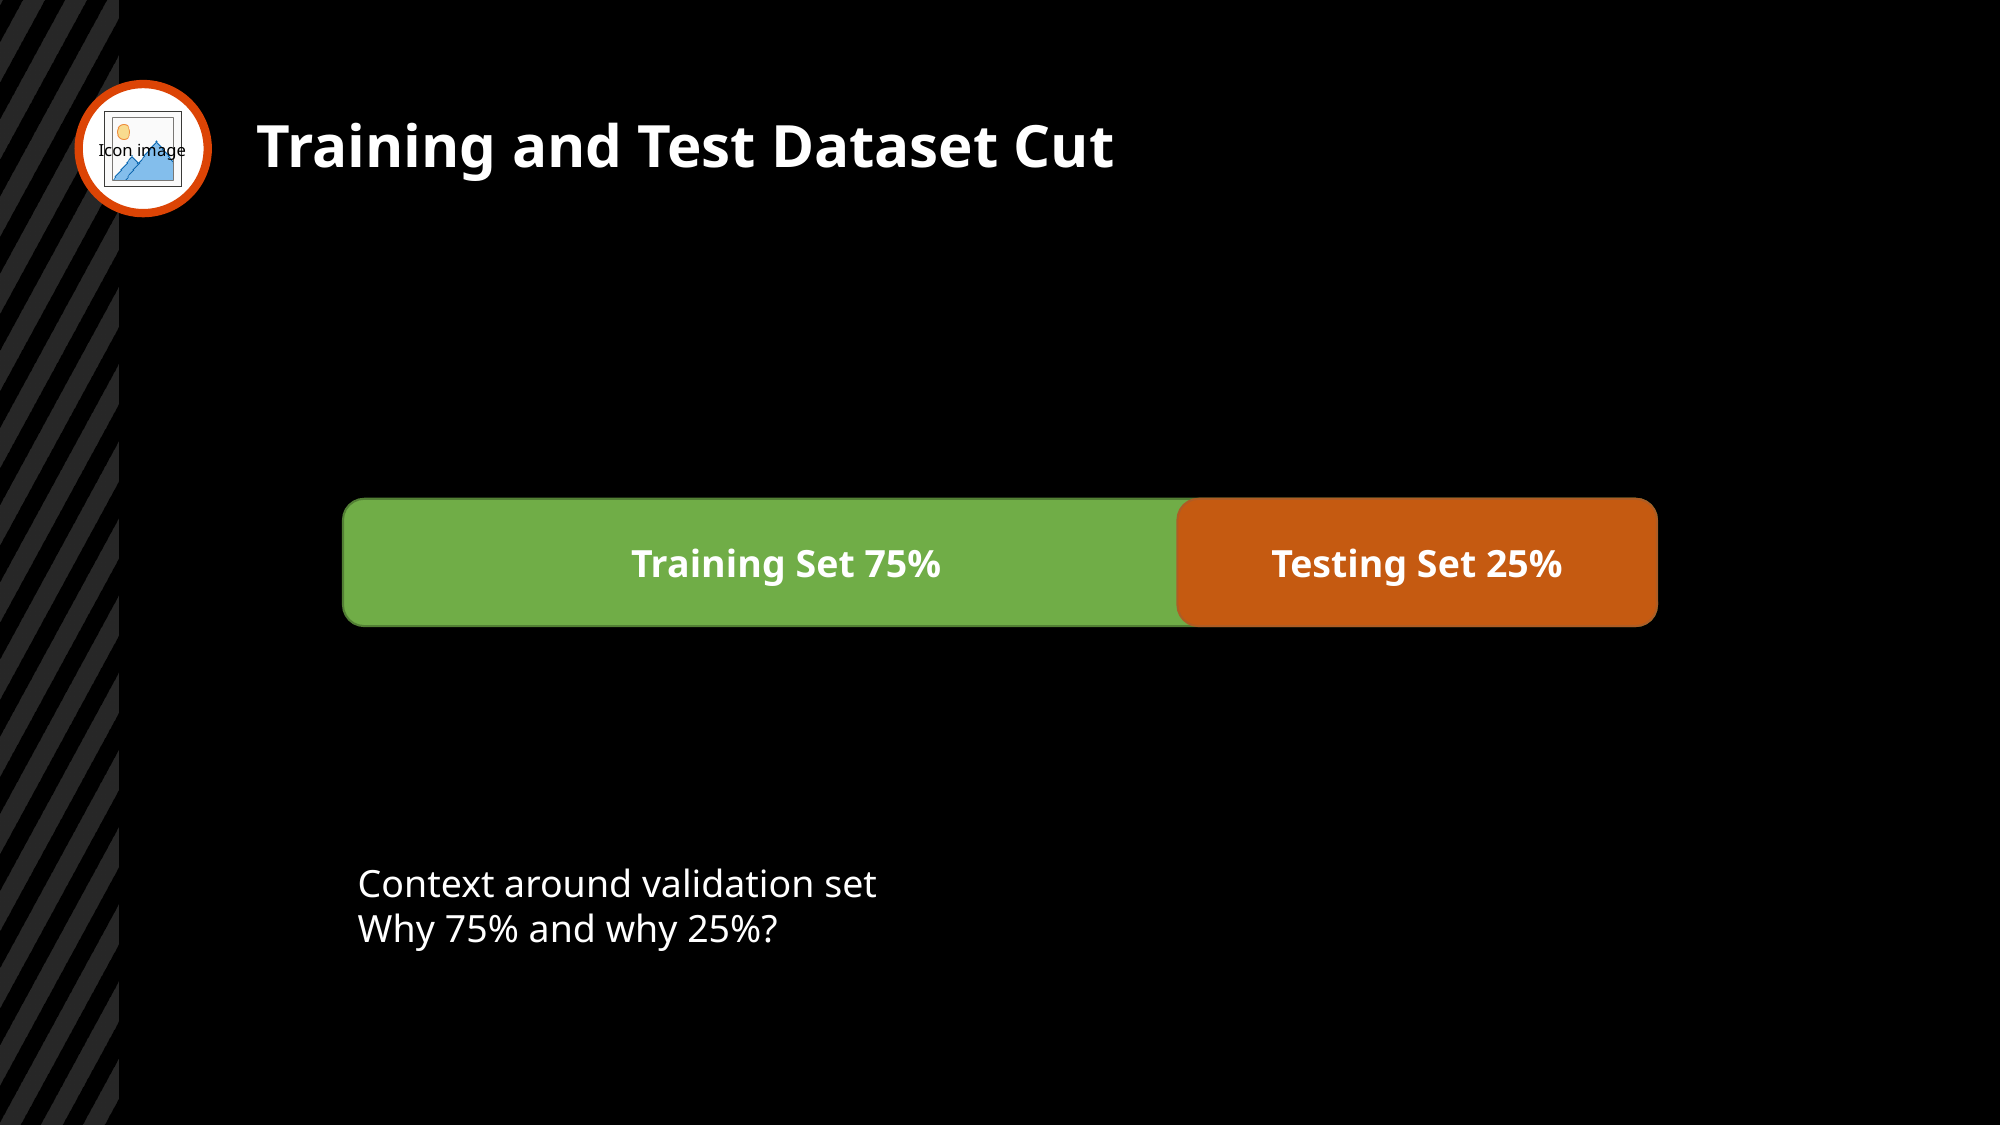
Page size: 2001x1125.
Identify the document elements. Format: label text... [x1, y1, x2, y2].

title Training and Test Dataset Cut [241, 108, 1863, 190]
text_box Context around validation set Why 75% and why 25%? [342, 853, 910, 958]
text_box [342, 498, 1658, 627]
picture [101, 107, 184, 191]
picture [0, 0, 119, 1125]
